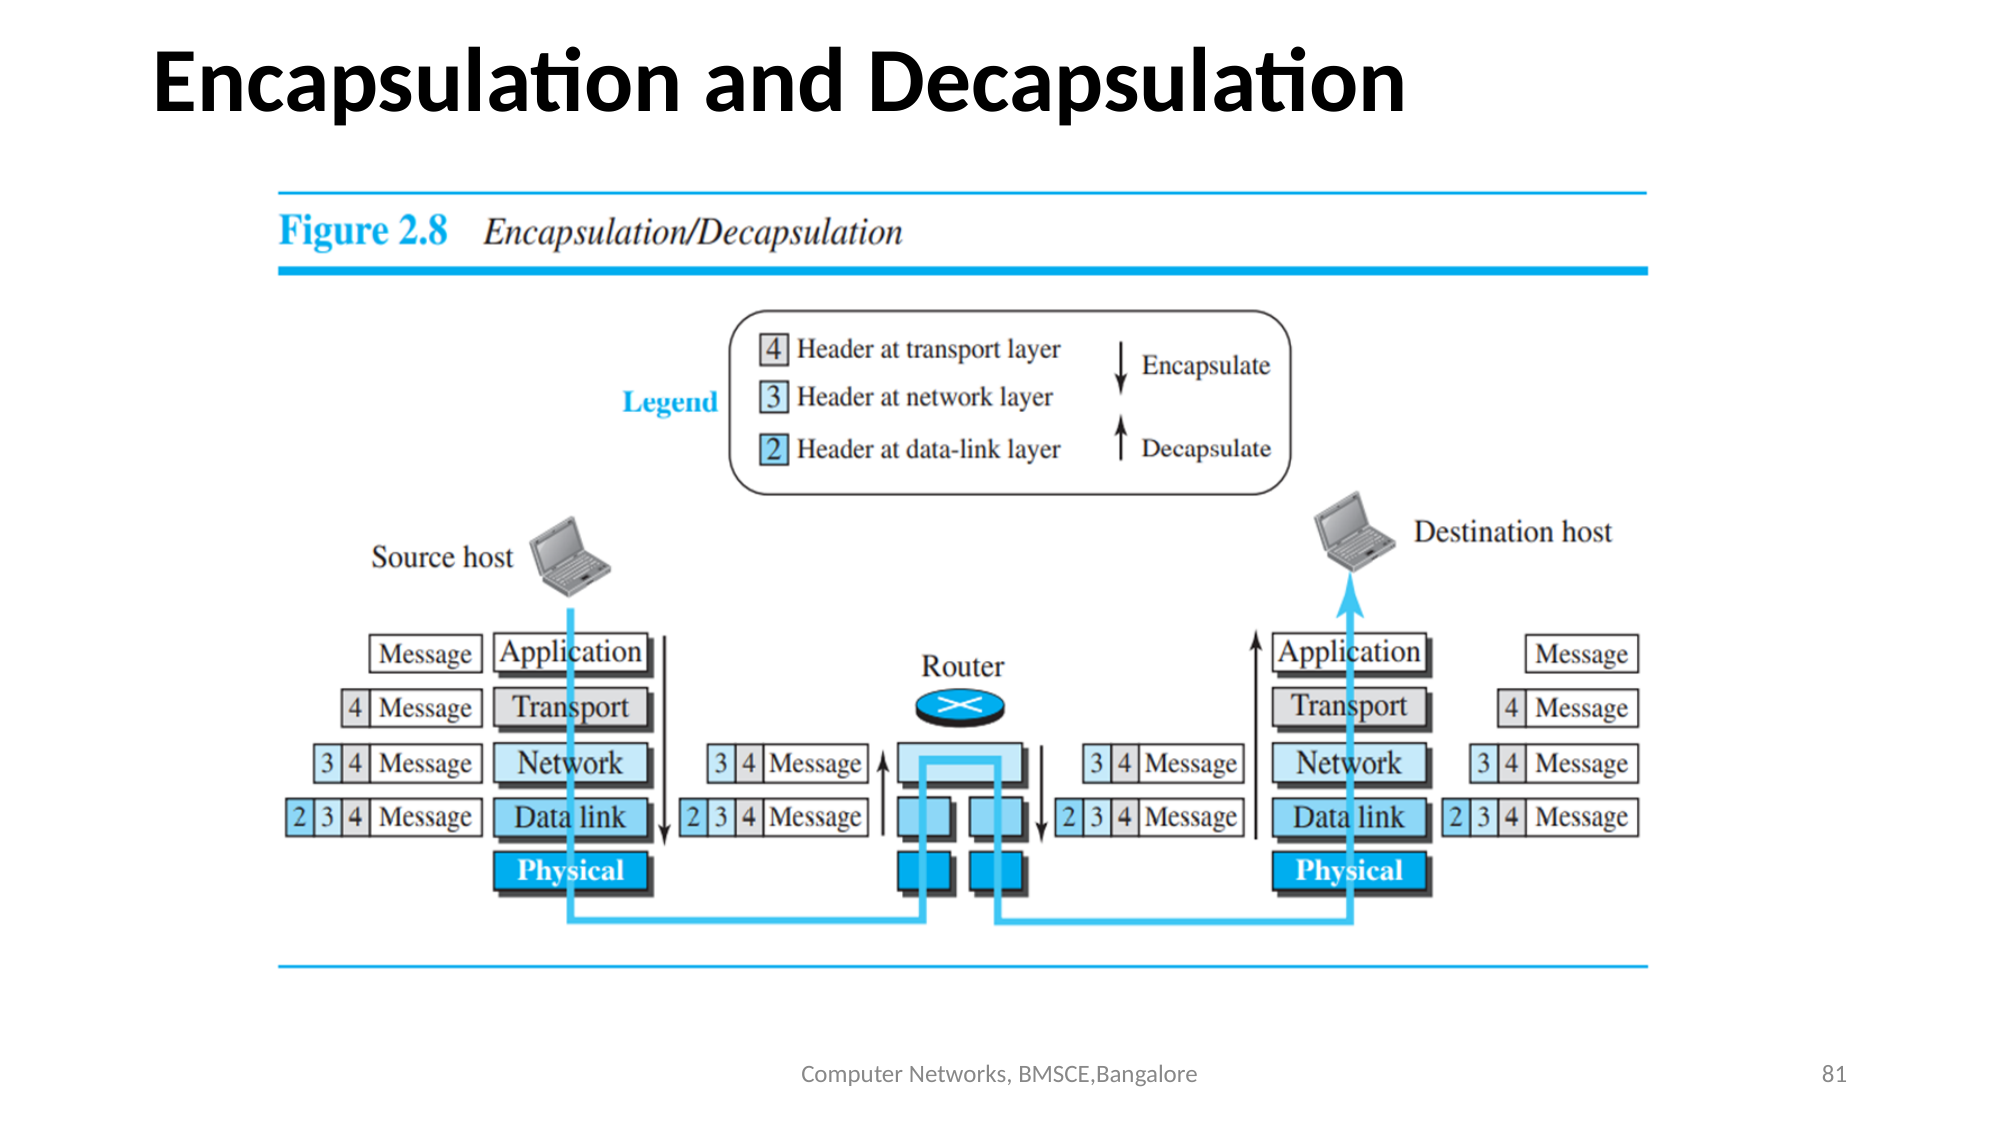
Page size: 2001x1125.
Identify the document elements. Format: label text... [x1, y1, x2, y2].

slide_number ‹#› [1412, 1042, 1863, 1103]
footer Computer Networks, BMSCE,Bangalore [662, 1042, 1338, 1103]
title Encapsulation and Decapsulation [137, 25, 1863, 140]
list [119, 166, 1709, 1003]
